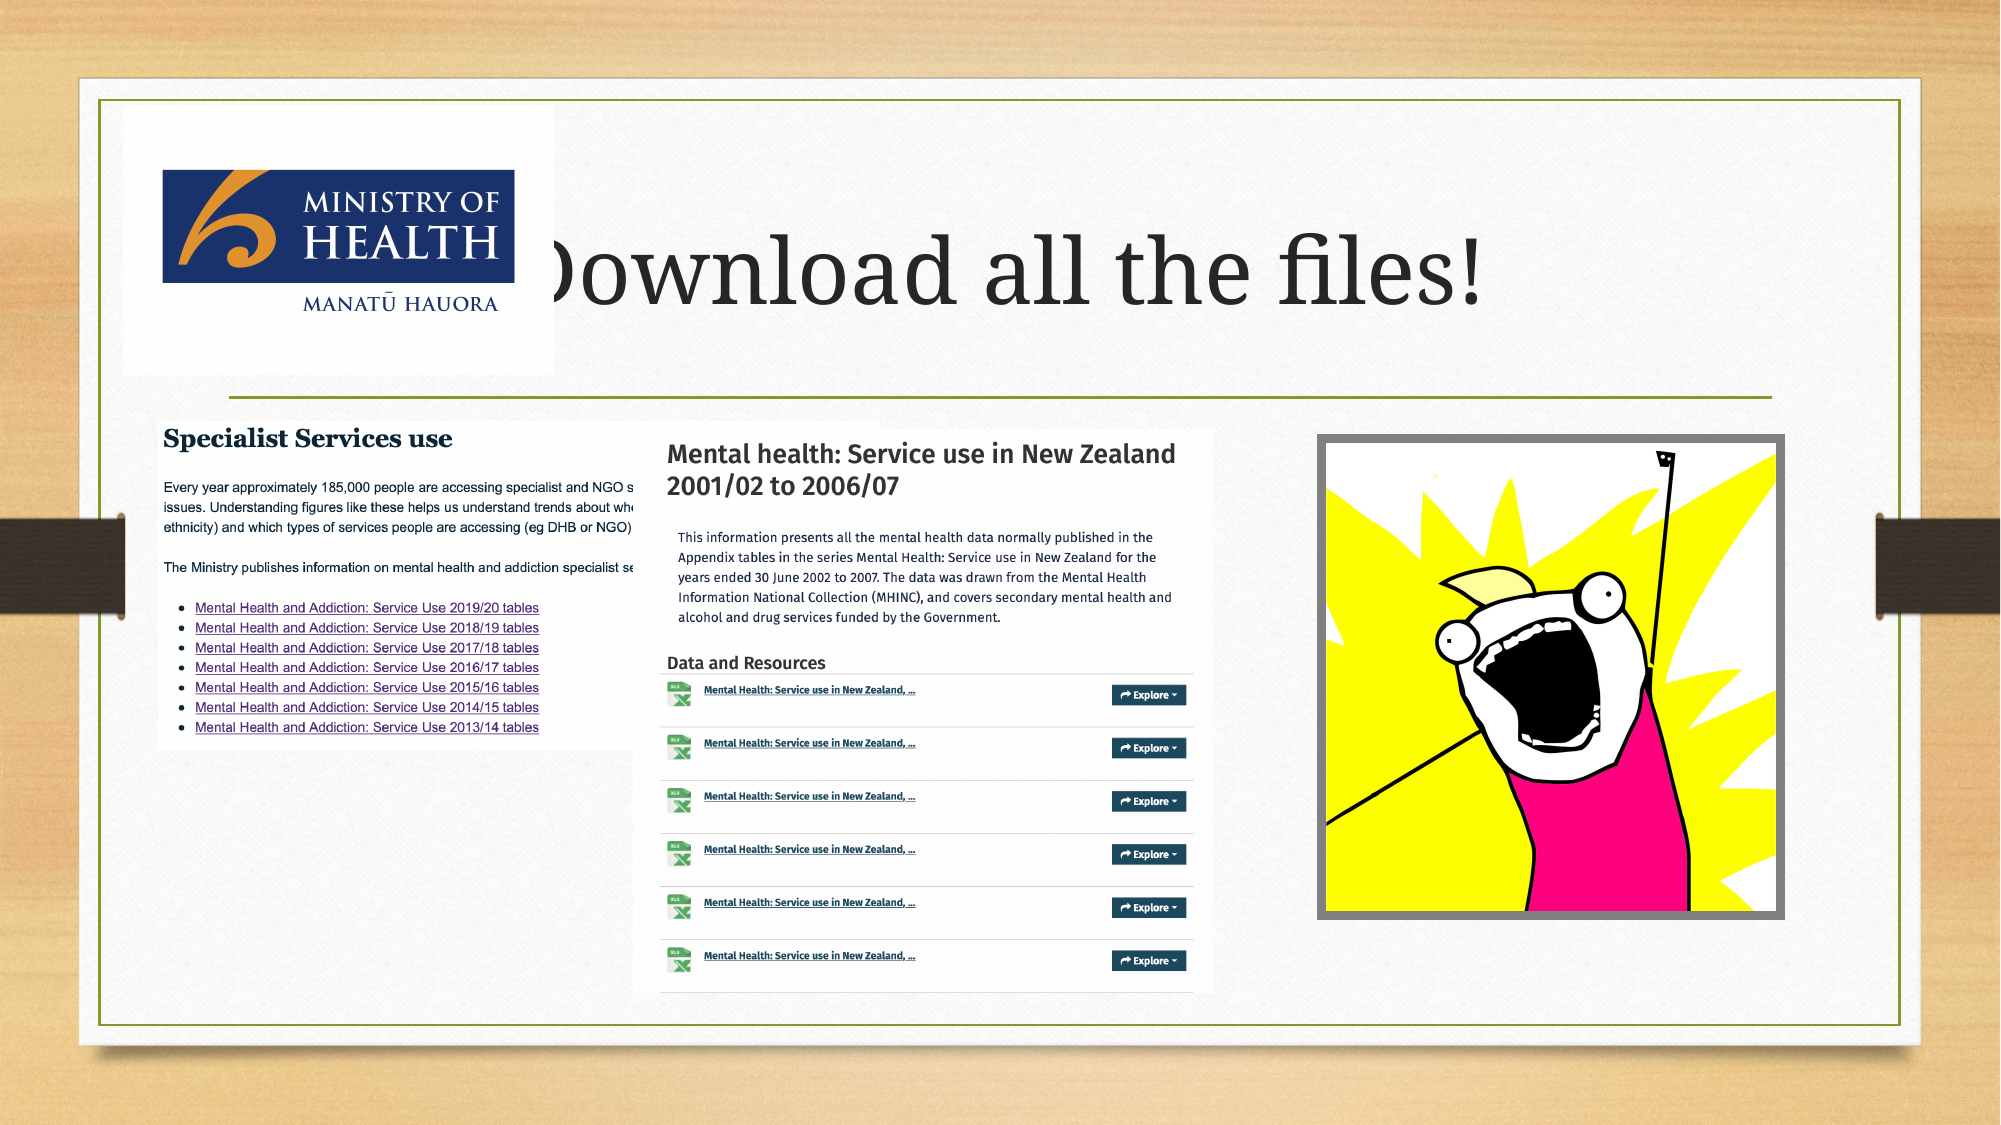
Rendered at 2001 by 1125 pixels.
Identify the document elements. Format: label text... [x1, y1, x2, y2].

title Download all the files! [554, 161, 1788, 375]
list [122, 105, 554, 376]
picture [0, 0, 2001, 1125]
